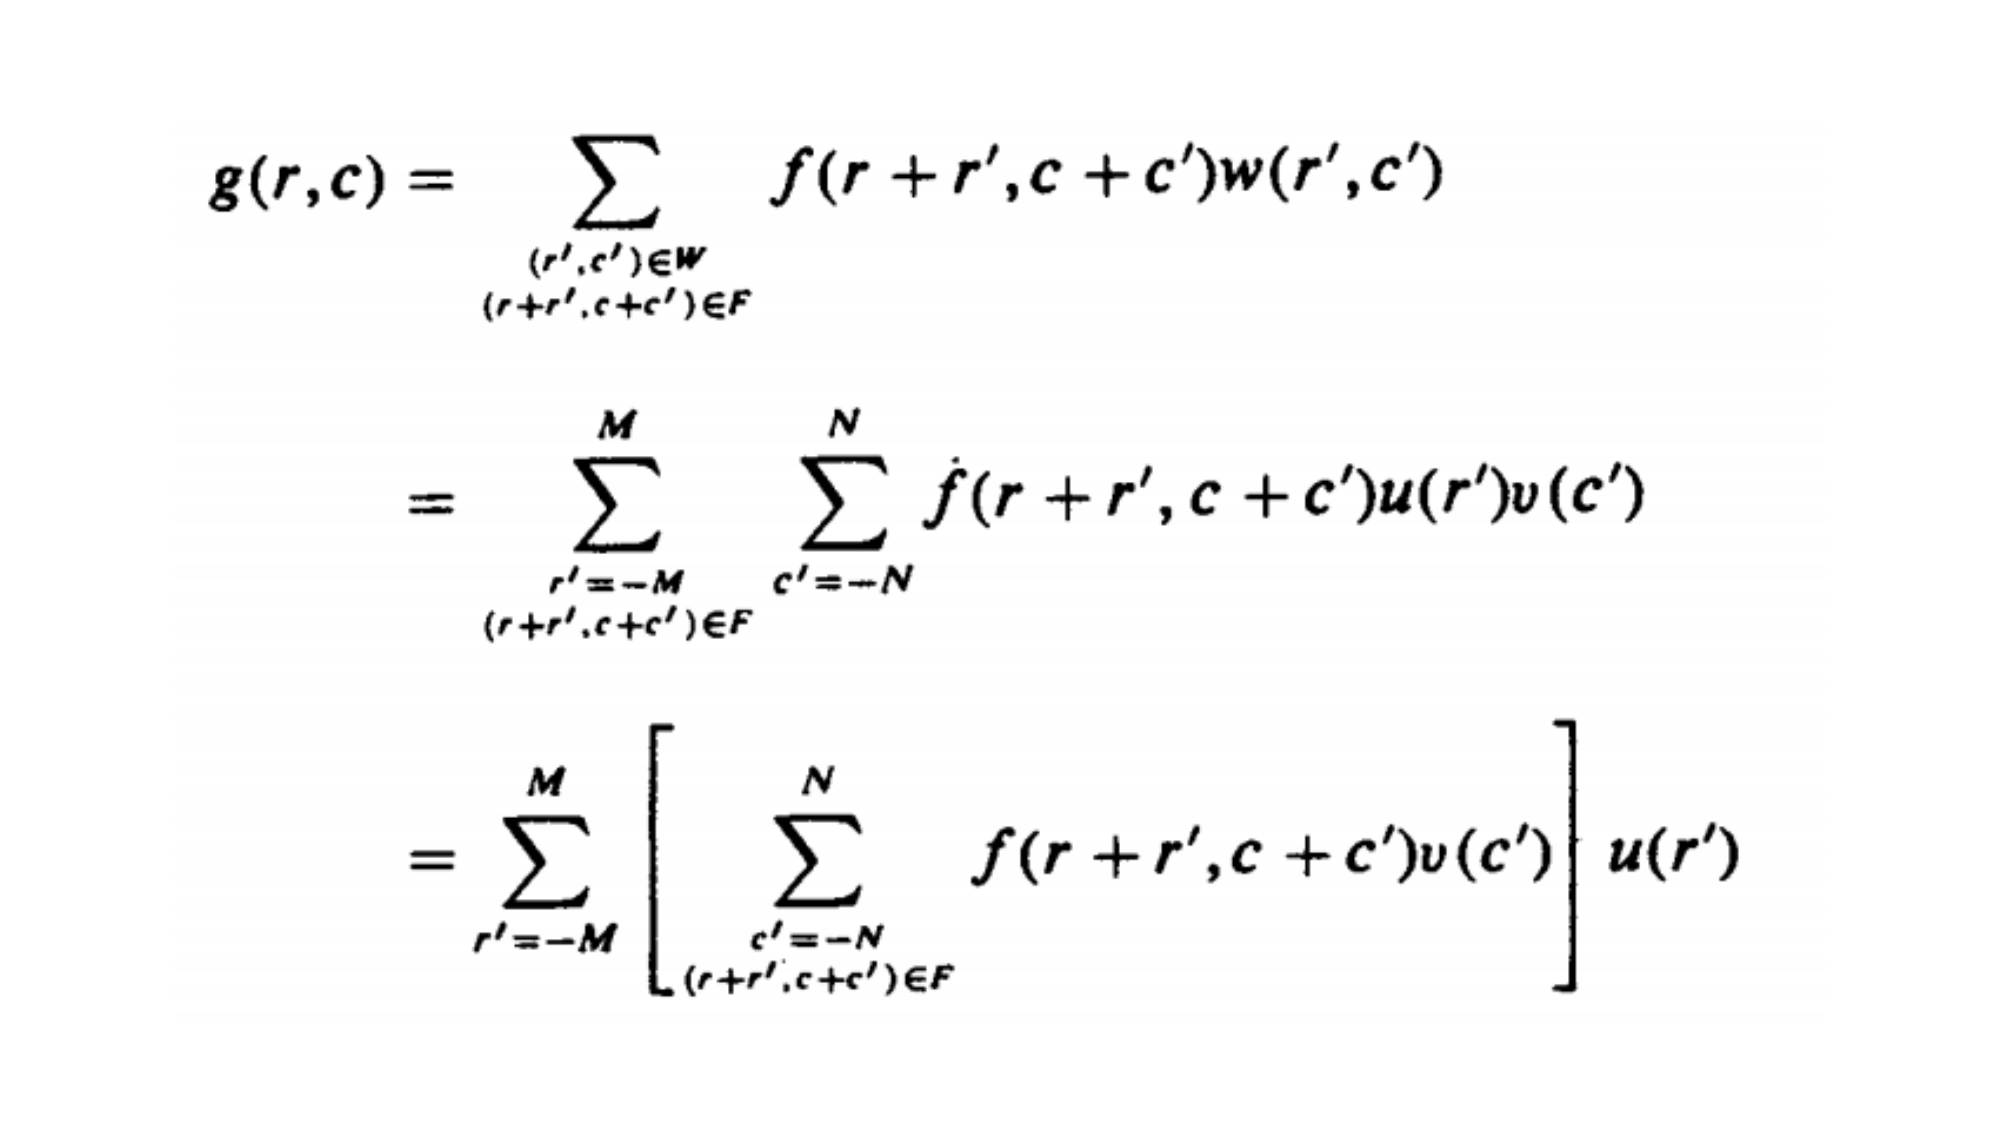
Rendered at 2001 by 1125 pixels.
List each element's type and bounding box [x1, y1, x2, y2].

picture [174, 111, 1826, 1023]
